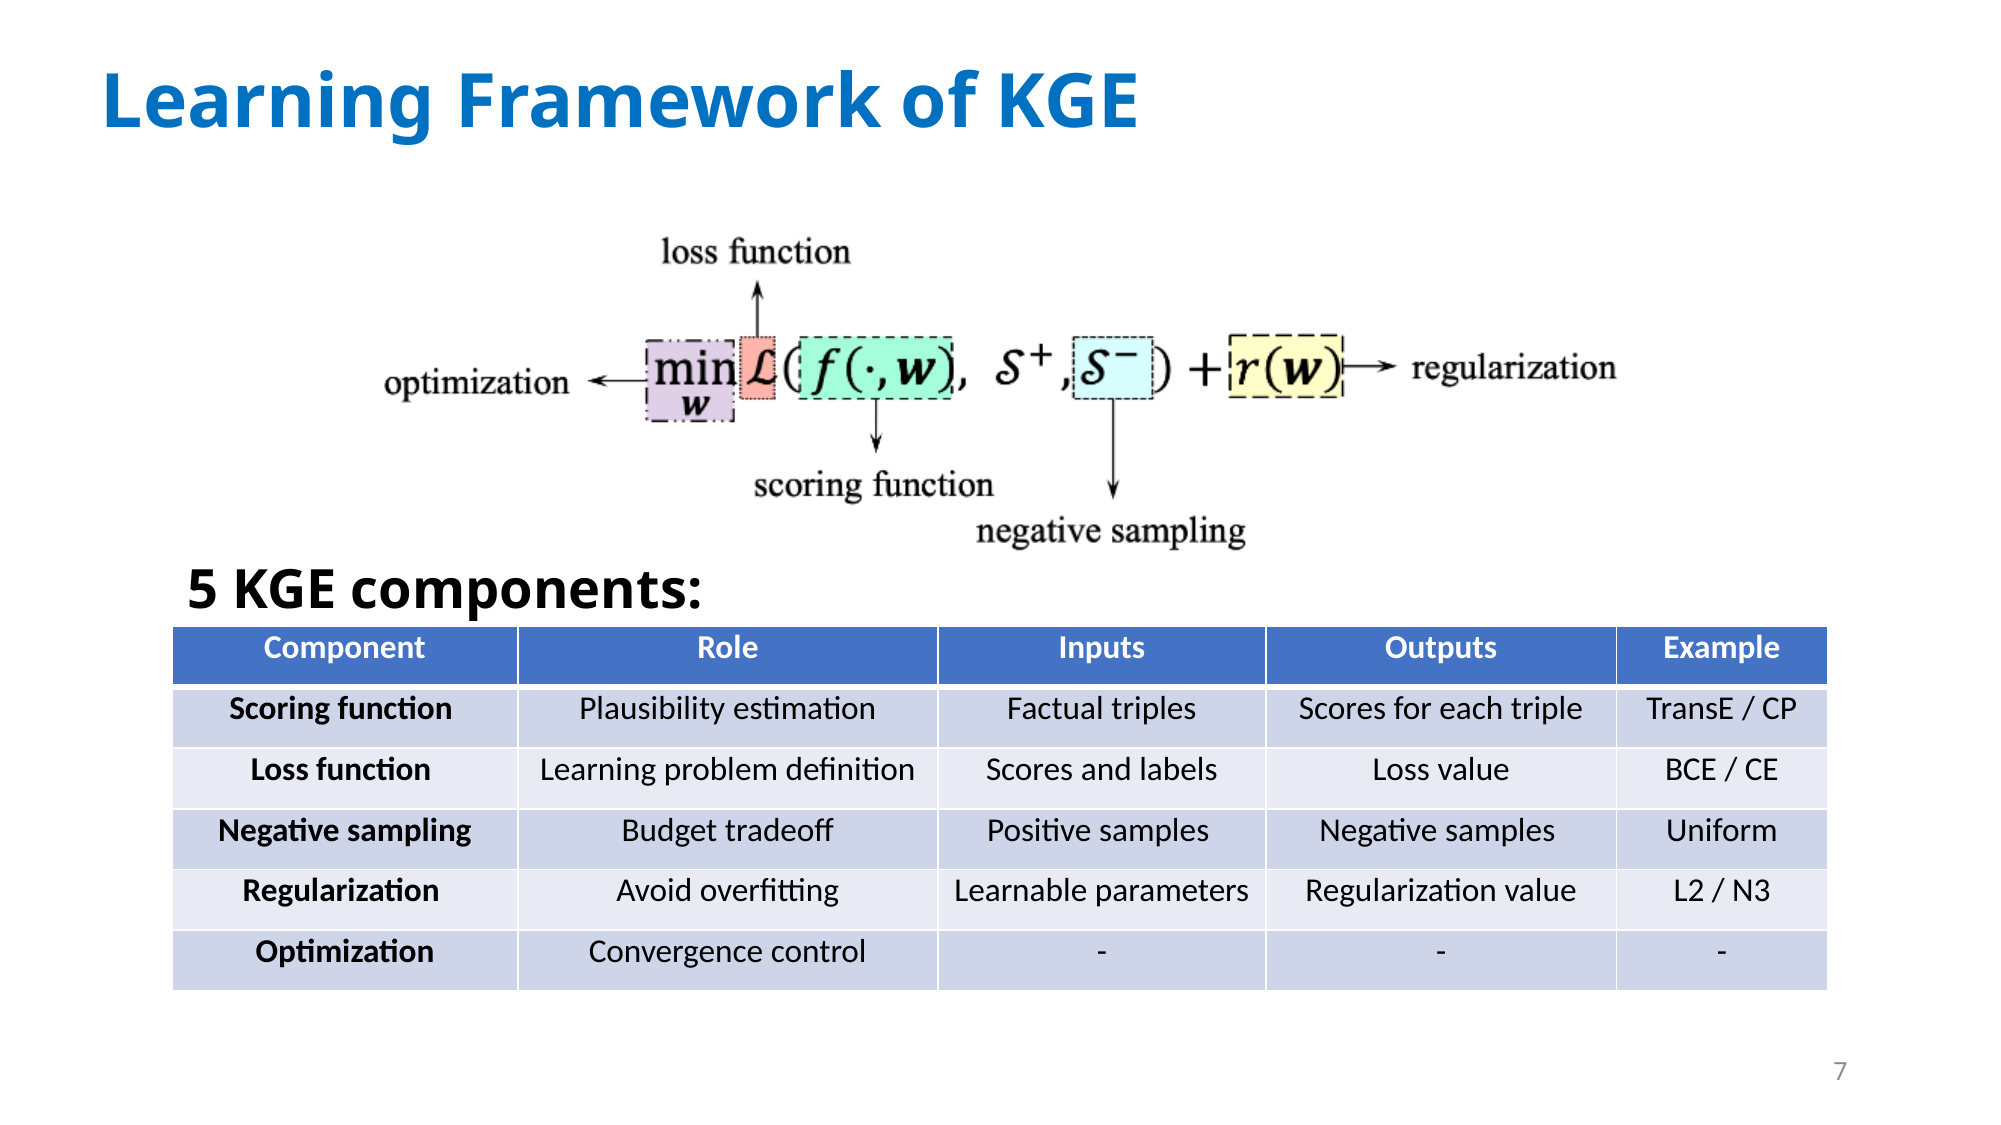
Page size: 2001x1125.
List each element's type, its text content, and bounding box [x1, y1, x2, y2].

text_box 5 KGE components: [172, 547, 1726, 651]
slide_number 7 [1412, 1042, 1863, 1103]
title Learning Framework of KGE [85, 0, 1639, 208]
picture [365, 207, 1635, 573]
